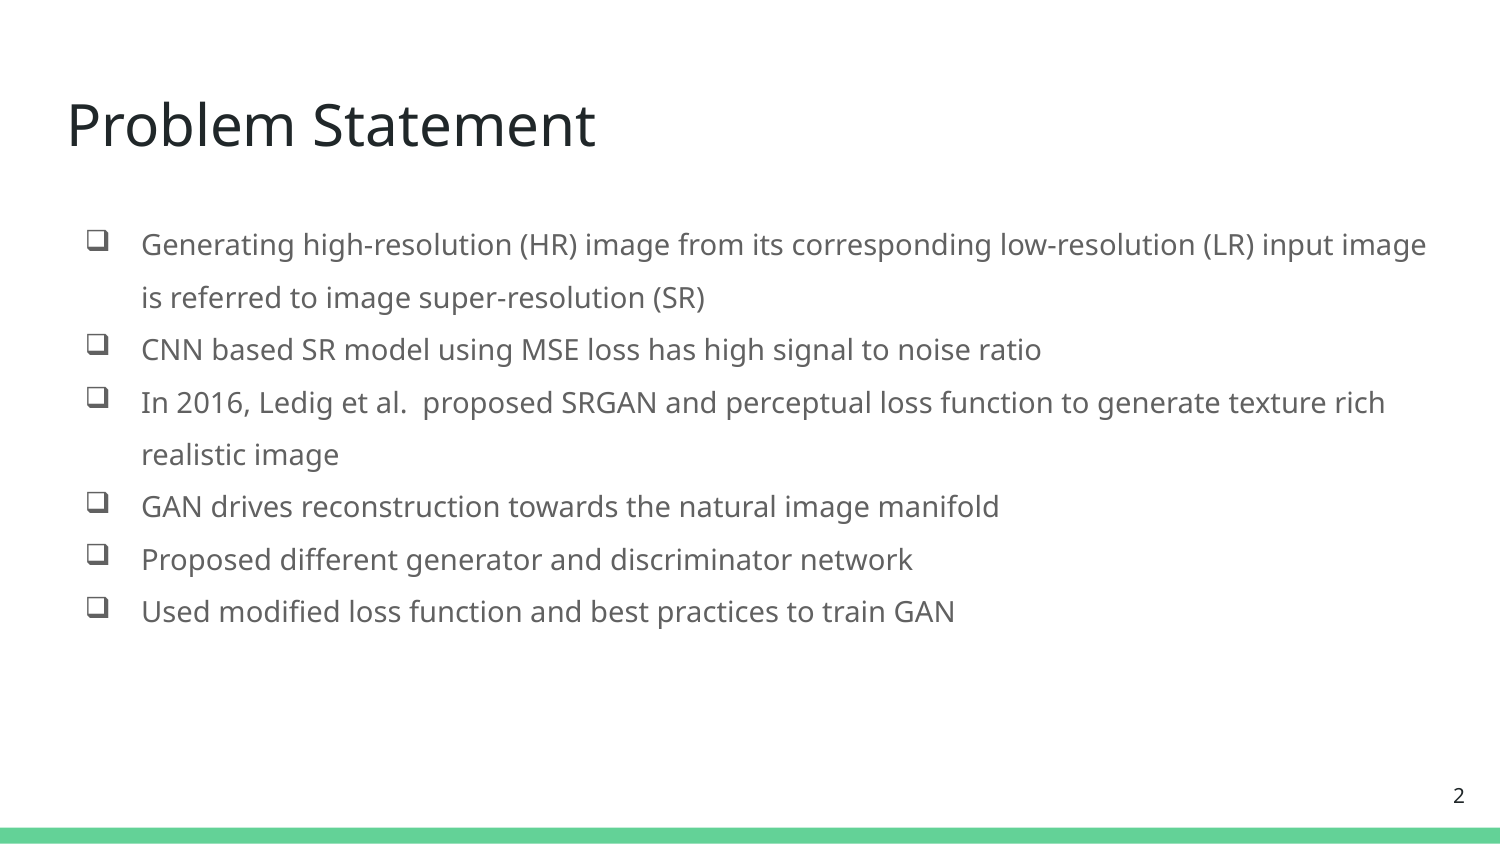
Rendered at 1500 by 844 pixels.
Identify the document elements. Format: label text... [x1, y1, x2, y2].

title Problem Statement [51, 72, 1449, 167]
list Generating high-resolution (HR) image from its corresponding low-resolution (LR) input image is referred to image super-resolution (SR) CNN based SR model using MSE loss has high signal to noise ratio In 2016, Ledig et al. proposed SRGAN and perceptual loss function to generate texture rich realistic image GAN drives reconstruction towards the natural image manifold Proposed different generator and discriminator network Used modified loss function and best practices to train GAN [51, 194, 1449, 765]
slide_number 2 [1389, 764, 1480, 830]
